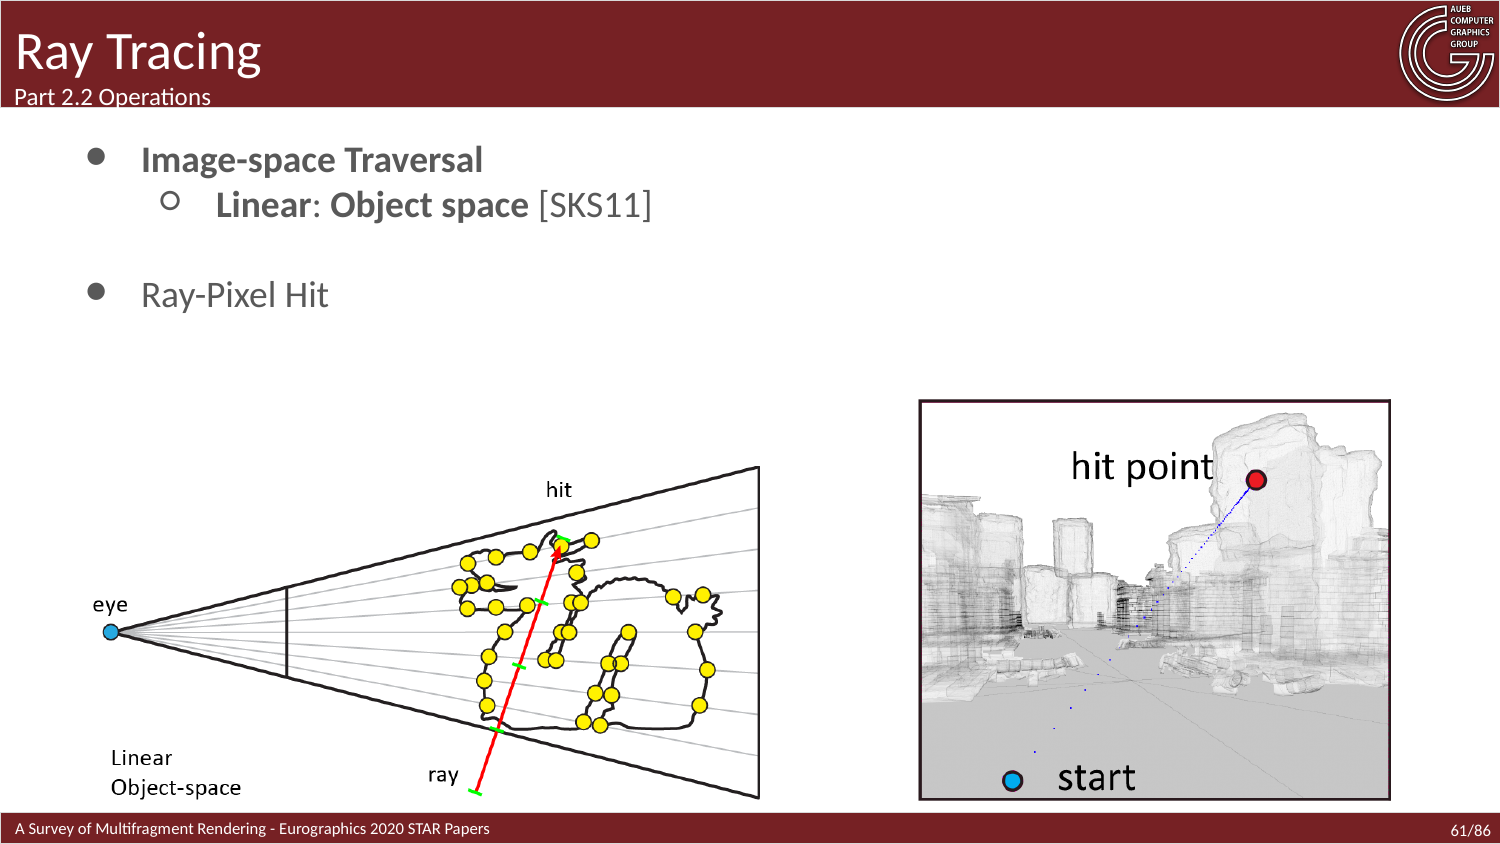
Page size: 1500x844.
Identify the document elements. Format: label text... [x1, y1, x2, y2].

list Image-space Traversal Linear: Object space [SKS11], Image space [MM14,VVP16a] Hierarchical: Image space [Ulu14,VVP16b,HBSS17] Ray-Pixel Hit [51, 120, 1449, 793]
picture [918, 398, 1392, 801]
title Part 2.2 Operations [0, 65, 378, 129]
slide_number 61/86 [1370, 804, 1500, 844]
picture [92, 466, 761, 801]
picture [1394, 0, 1500, 108]
title Ray Tracing [0, 0, 1226, 108]
